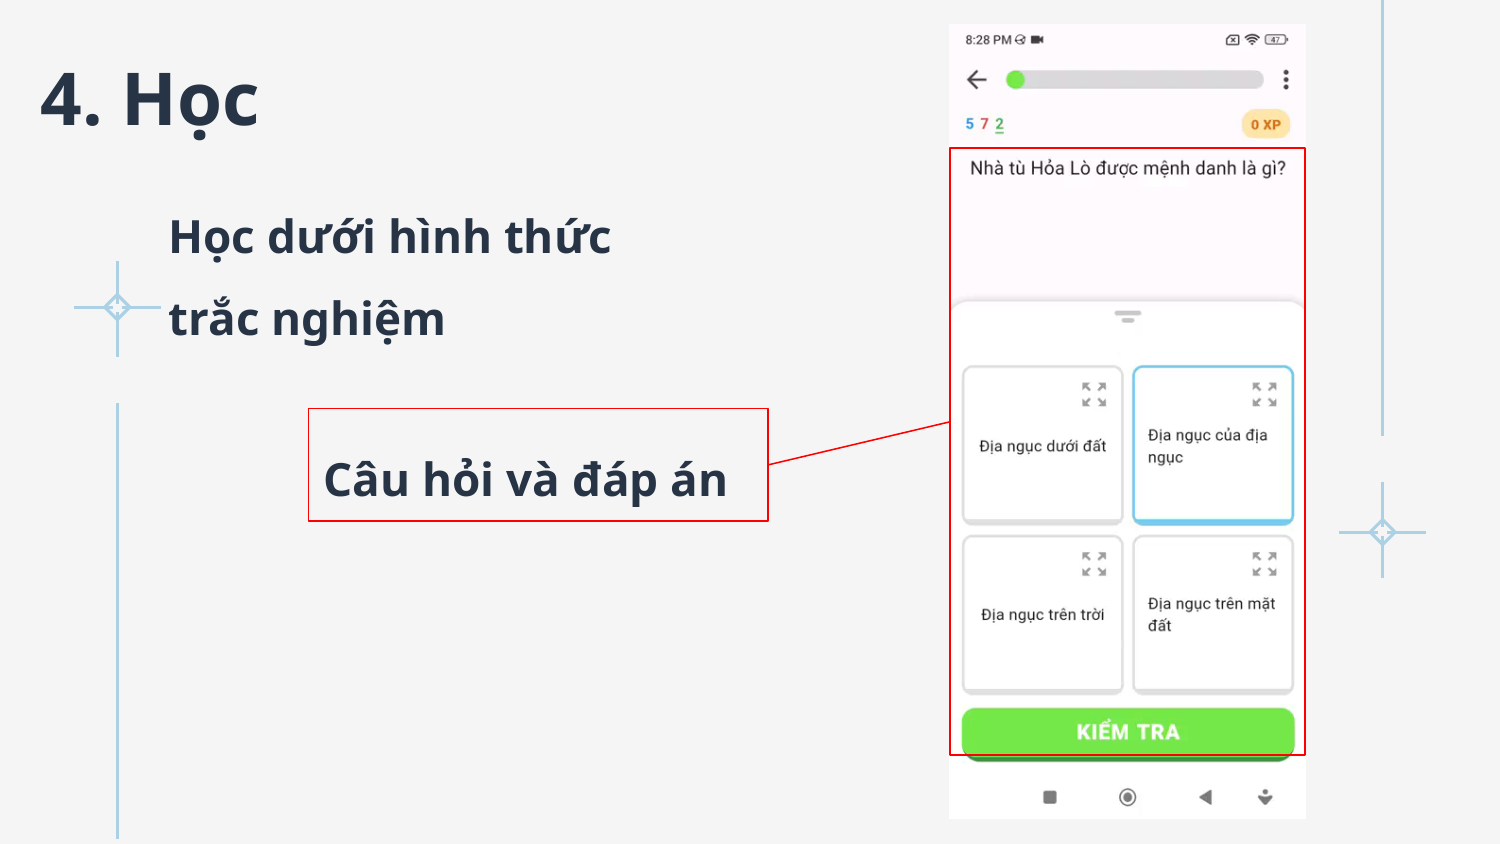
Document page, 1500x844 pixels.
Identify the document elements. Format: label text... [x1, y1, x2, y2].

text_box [767, 421, 950, 452]
text_box 4. Học [25, 37, 404, 155]
text_box Học dưới hình thức trắc nghiệm [153, 165, 653, 361]
text_box Câu hỏi và đáp án [308, 408, 769, 522]
picture [949, 24, 1306, 819]
